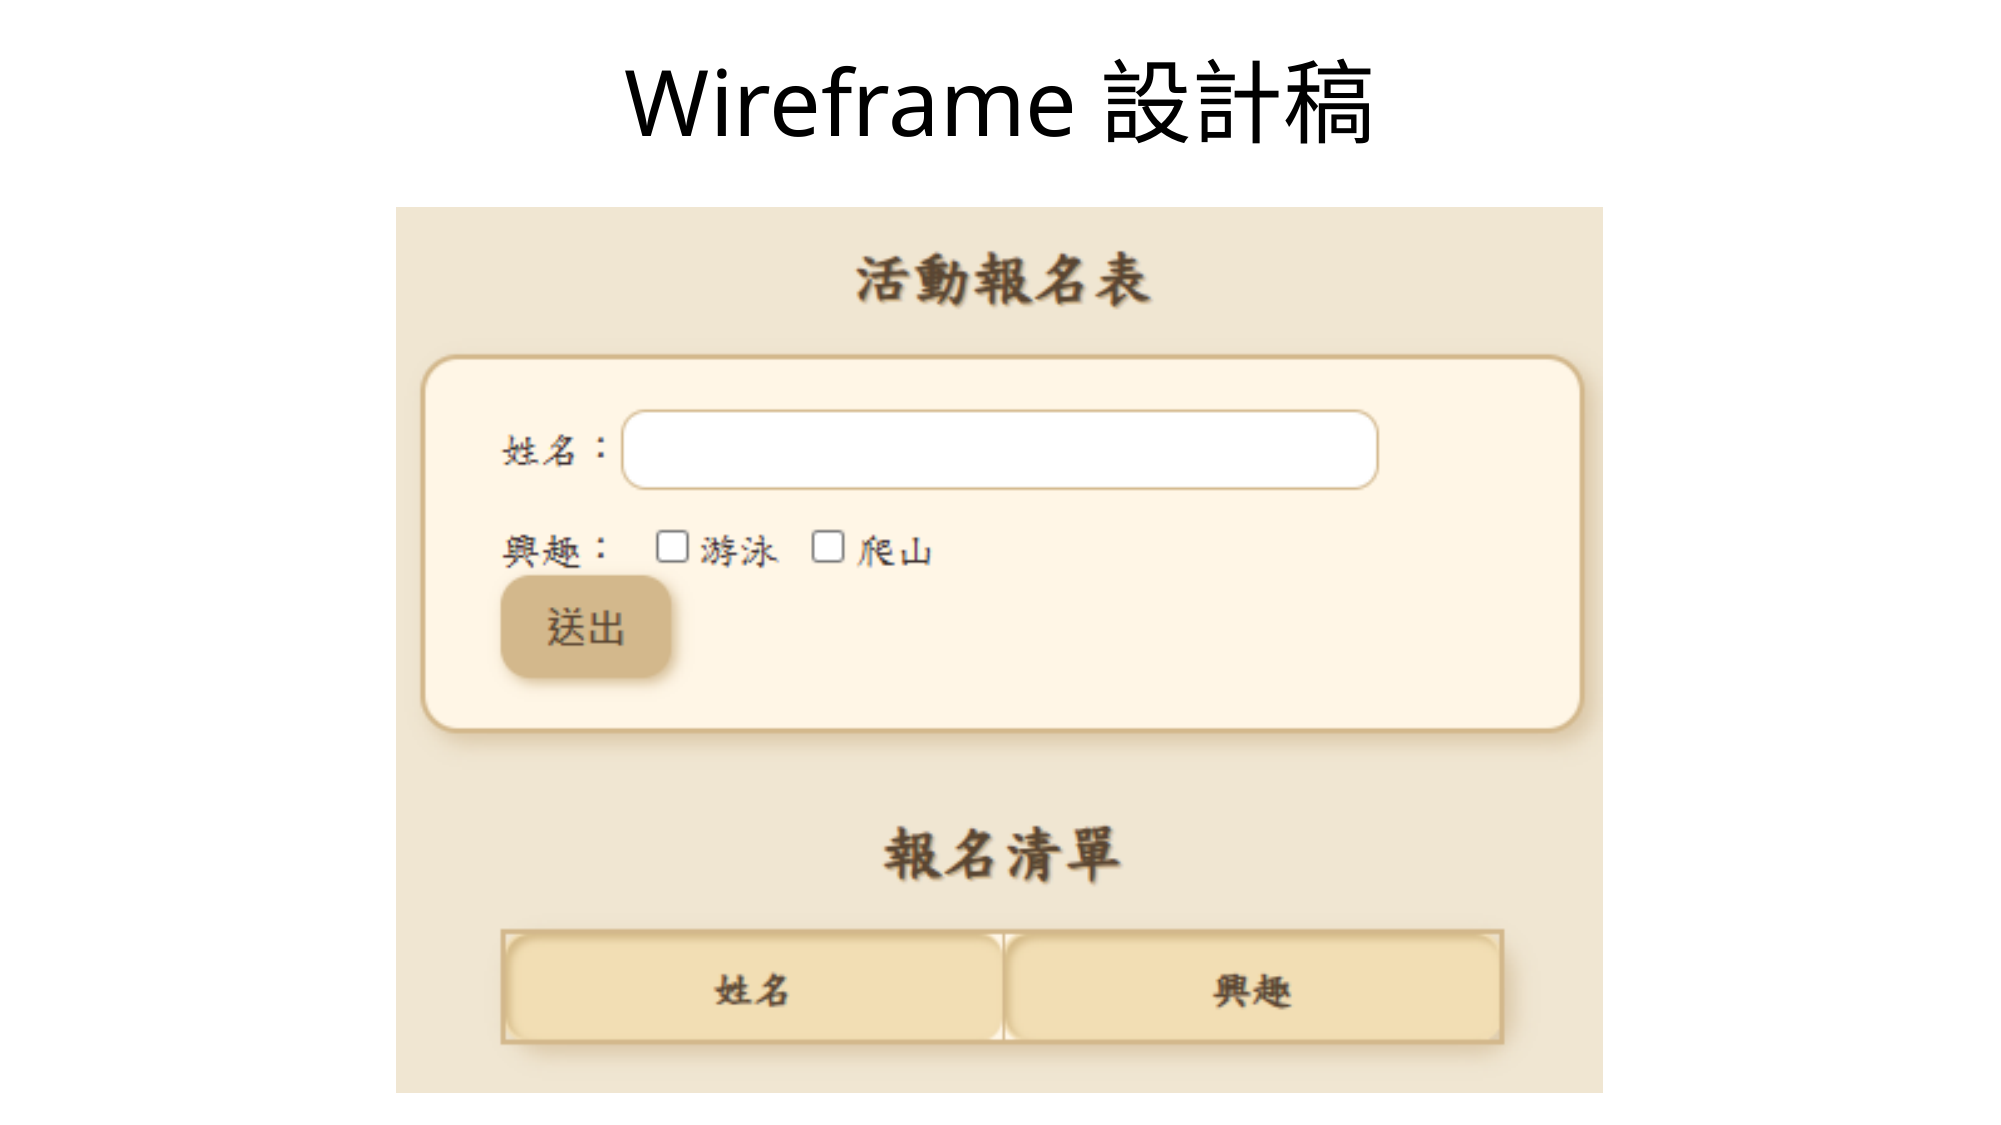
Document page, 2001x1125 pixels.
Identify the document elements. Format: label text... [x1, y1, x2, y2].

title Wireframe設計稿 [137, 15, 1863, 199]
picture [396, 207, 1603, 1093]
